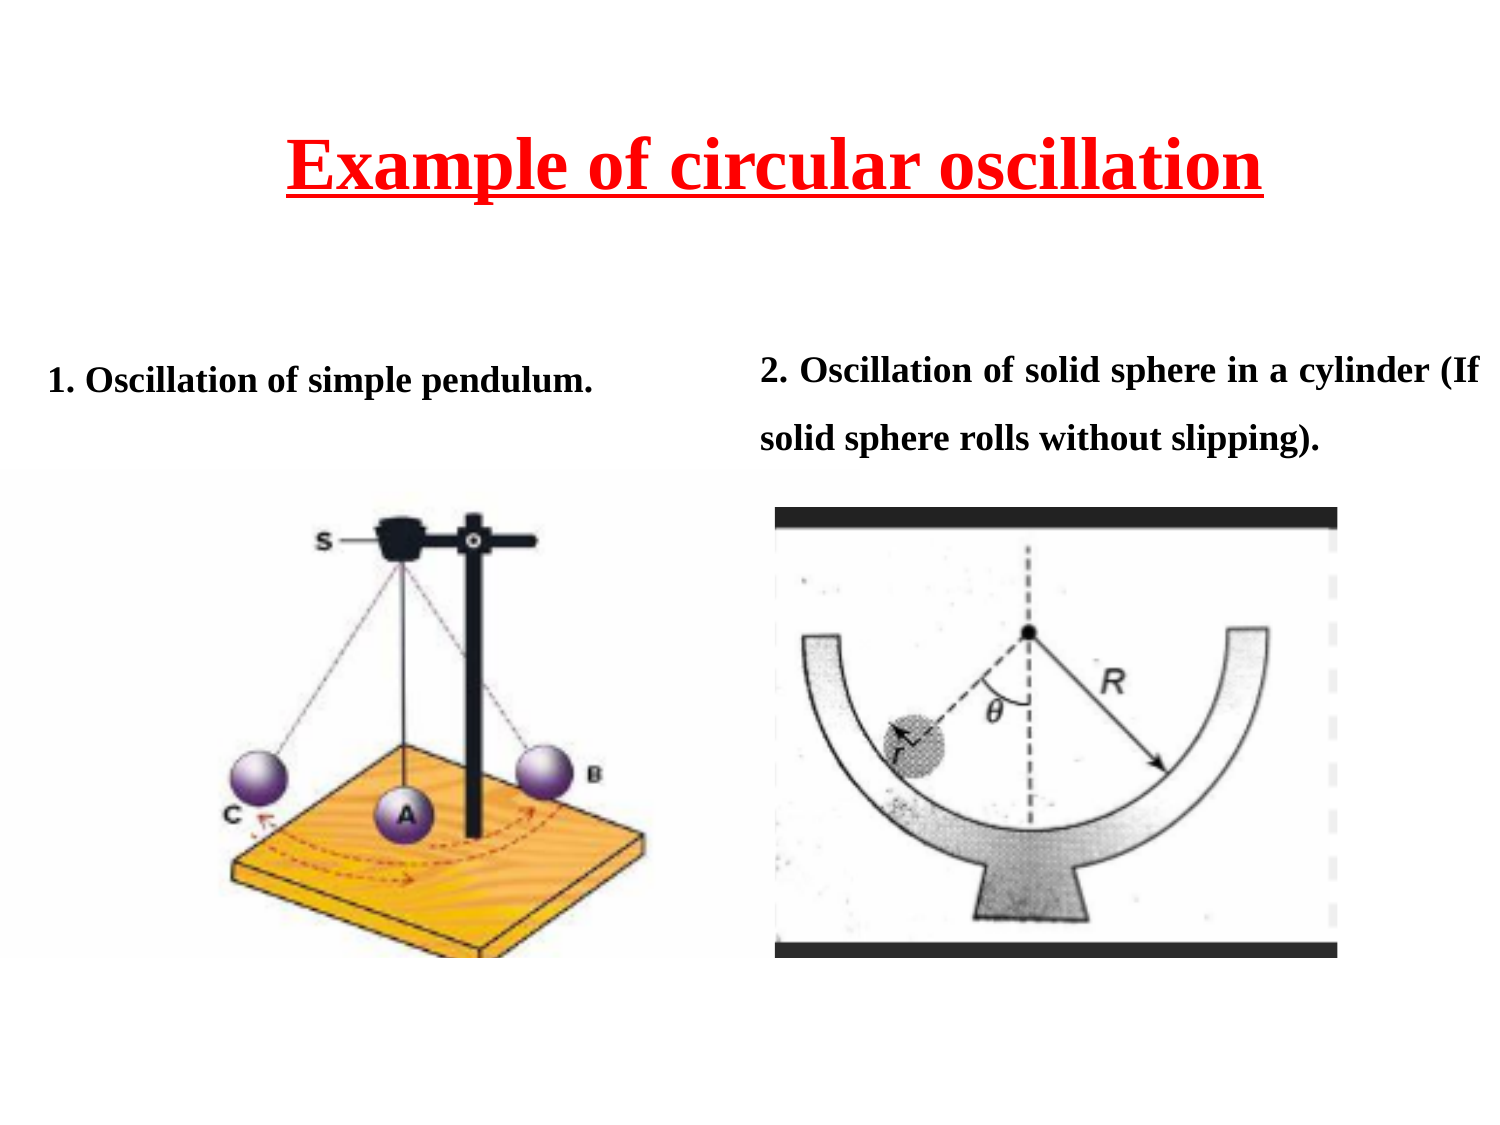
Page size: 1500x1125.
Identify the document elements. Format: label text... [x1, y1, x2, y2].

text_box 1. Oscillation of simple pendulum. [32, 325, 619, 408]
text_box 2. Oscillation of solid sphere in a cylinder (If solid sphere rolls without slipping). [745, 315, 1496, 465]
picture [0, 469, 1338, 958]
text_box Example of circular oscillation [24, 62, 1500, 213]
